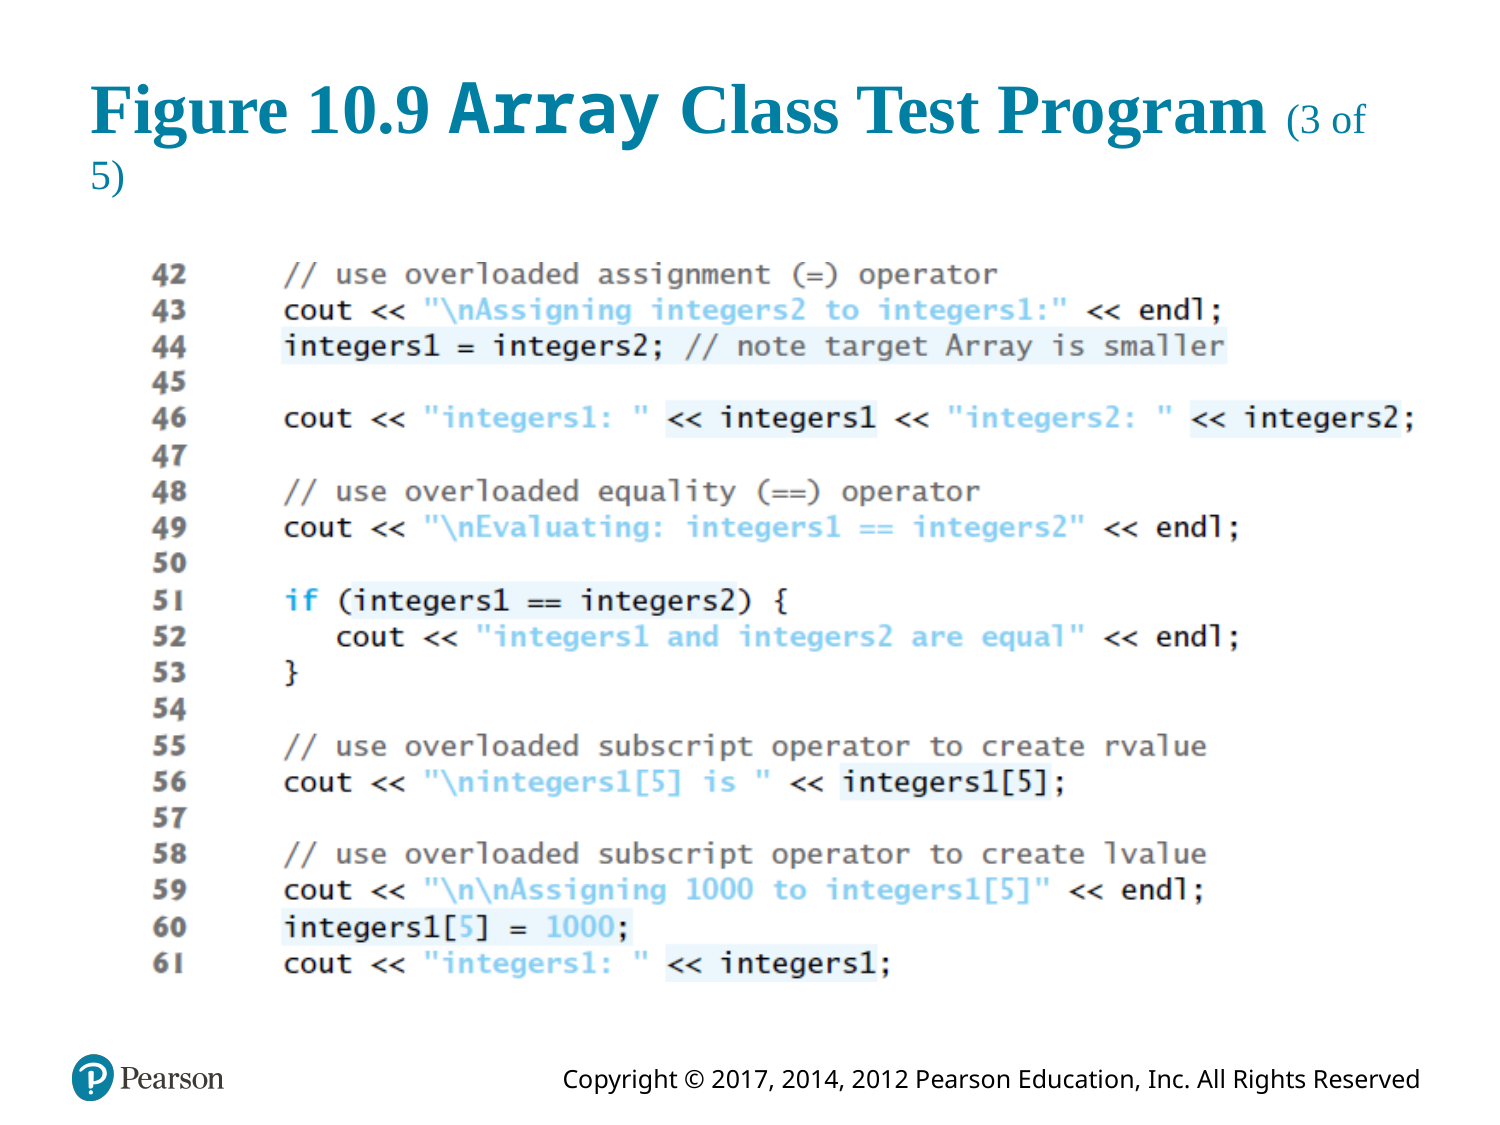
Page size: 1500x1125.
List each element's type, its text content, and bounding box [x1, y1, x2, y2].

title Figure 10.9 Array Class Test Program (3 of 5) [75, 37, 1425, 213]
picture [149, 262, 1414, 982]
picture [98, 1054, 224, 1101]
picture [72, 1087, 83, 1101]
picture [72, 1054, 88, 1070]
picture [80, 1063, 106, 1088]
